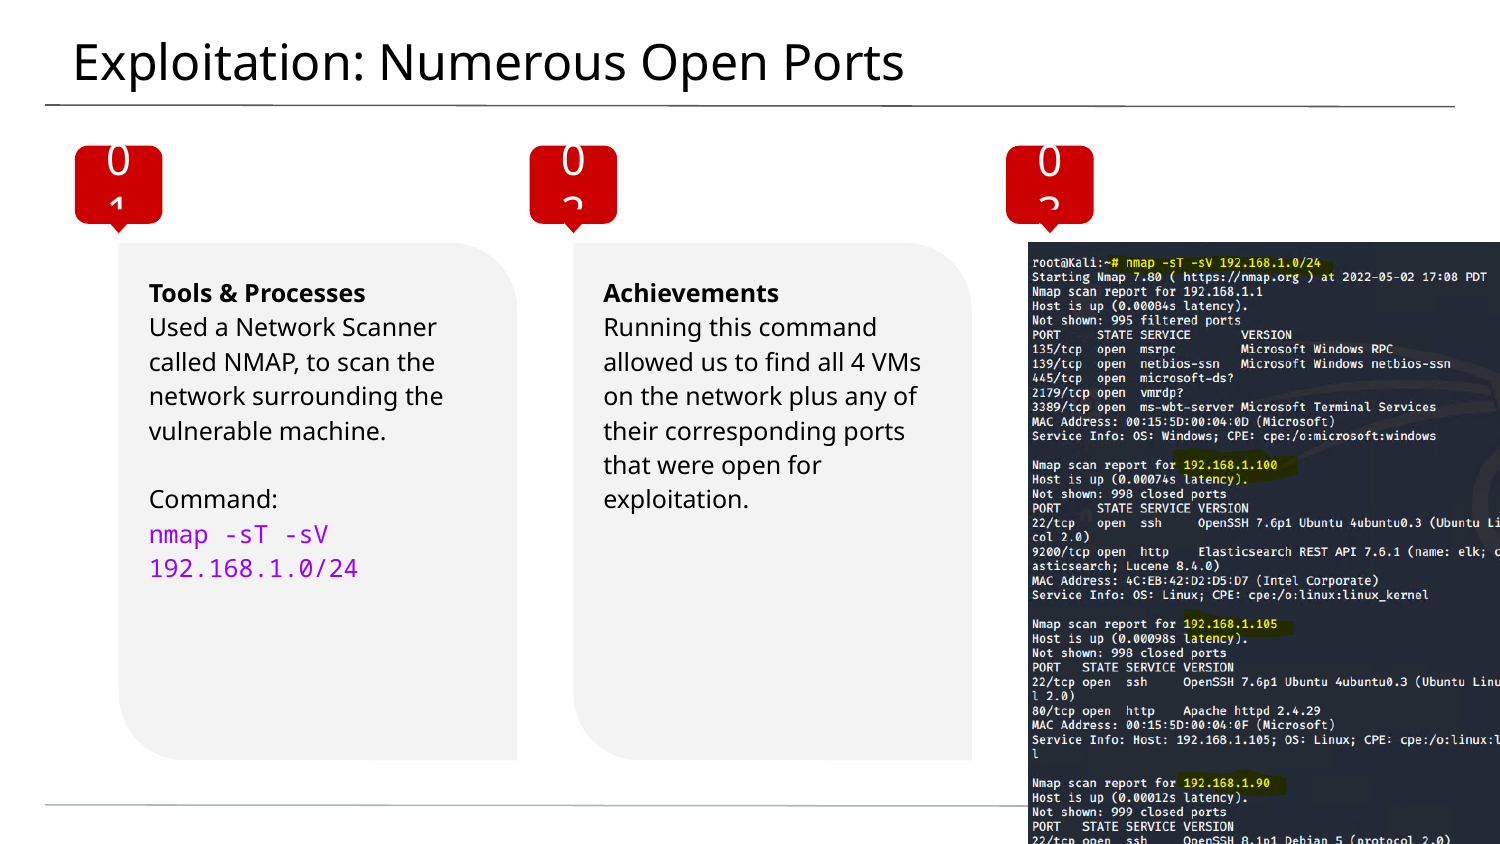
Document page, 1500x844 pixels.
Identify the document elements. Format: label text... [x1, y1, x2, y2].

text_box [74, 145, 163, 234]
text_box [529, 145, 618, 234]
text_box [508, 275, 518, 761]
text_box Achievements Running this command allowed us to find all 4 VMs on the network plus any of their corresponding ports that were open for exploitation. [573, 242, 972, 761]
text_box Tools & Processes Used a Network Scanner called NMAP, to scan the network surrounding the vulnerable machine. Command: nmap -sT -sV 192.168.1.0/24 [118, 242, 508, 761]
picture [1027, 242, 1500, 844]
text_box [1005, 145, 1094, 234]
title Exploitation: Numerous Open Ports [0, 0, 1500, 88]
